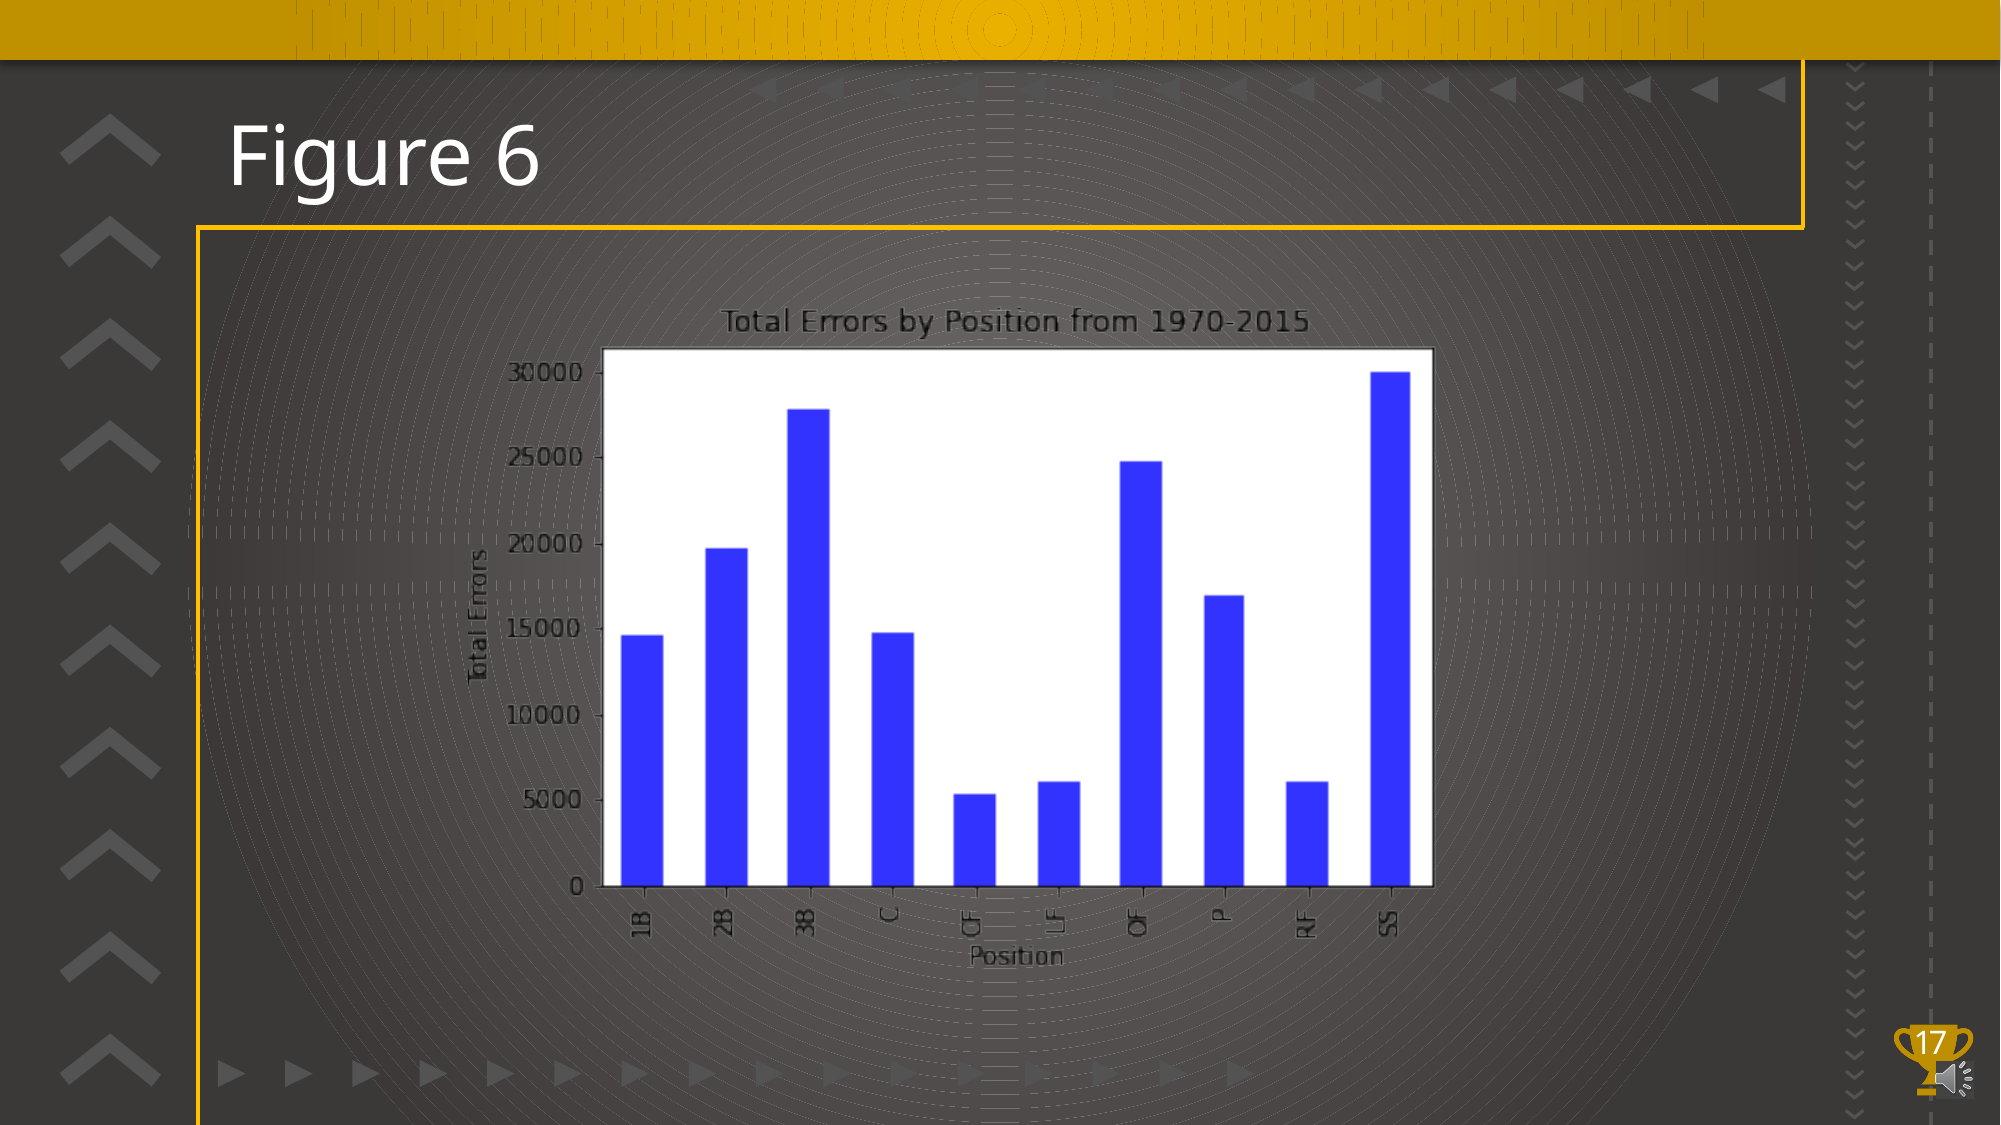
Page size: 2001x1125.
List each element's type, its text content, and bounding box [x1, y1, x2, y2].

picture [468, 261, 1540, 976]
slide_number 17 [1512, 1014, 1963, 1074]
picture [1889, 1015, 1978, 1105]
title Figure 6 [195, 58, 1805, 259]
